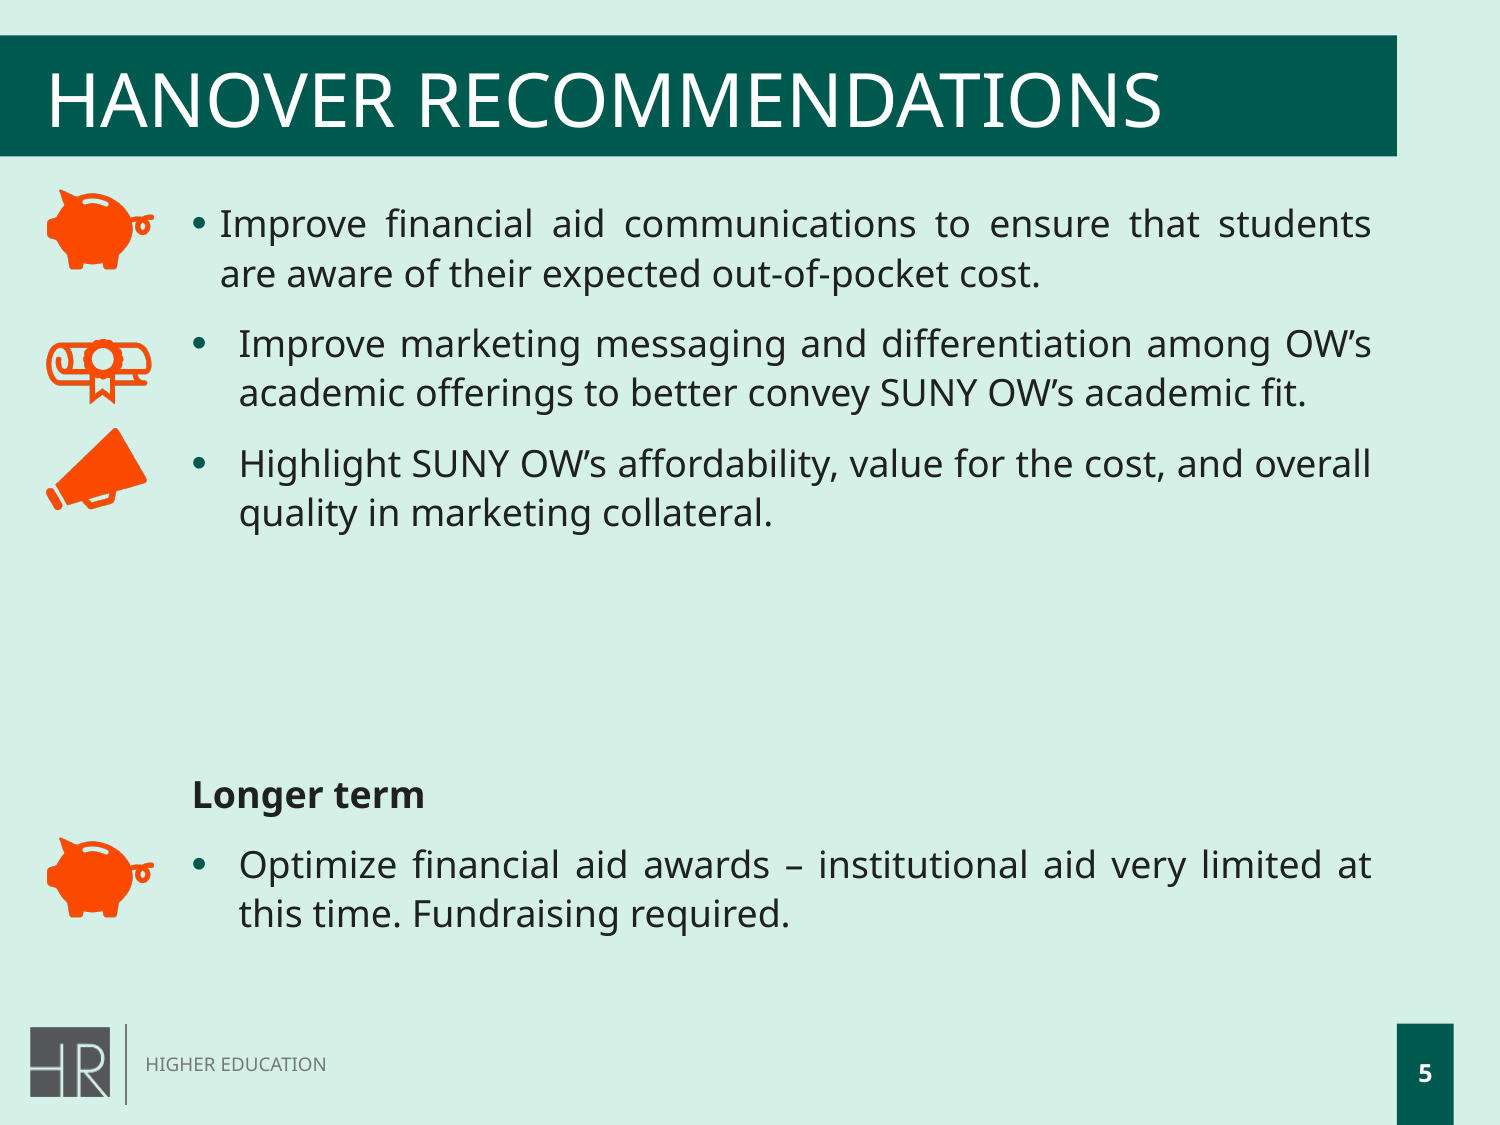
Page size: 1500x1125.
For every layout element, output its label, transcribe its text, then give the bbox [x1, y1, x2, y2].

slide_number 5 [1388, 1042, 1463, 1106]
picture [36, 311, 159, 529]
picture [38, 816, 159, 937]
picture [30, 1027, 110, 1097]
title HANOVER Recommendations [0, 35, 1397, 157]
list Improve financial aid communications to ensure that students are aware of their expected out-of-pocket cost. Improve marketing messaging and differentiation among OW’s academic offerings to better convey SUNY OW’s academic fit. Highlight SUNY OW’s affordability, value for the cost, and overall quality in marketing collateral. Longer term Optimize financial aid awards – institutional aid very limited at this time. Fundraising required. [73, 188, 1389, 1026]
picture [38, 168, 159, 289]
